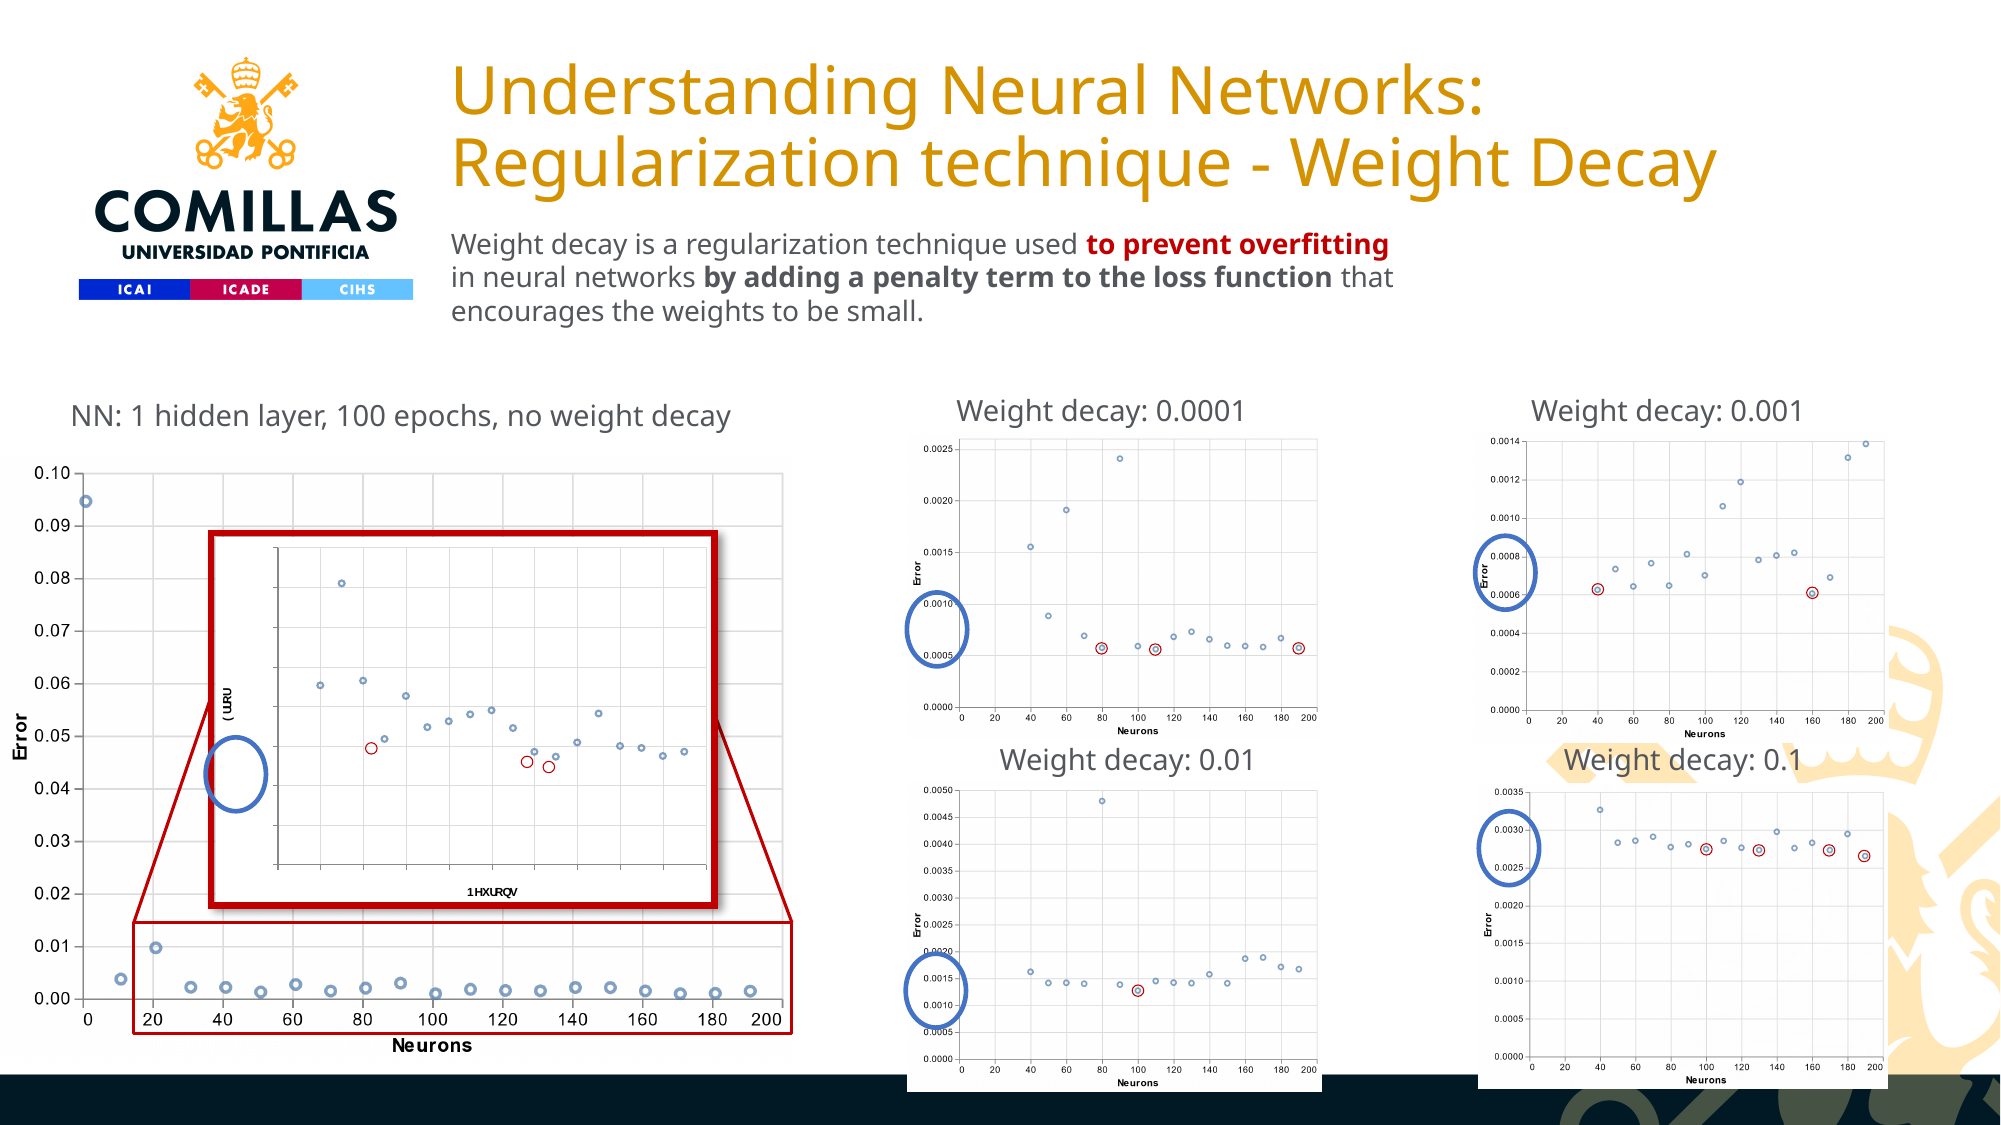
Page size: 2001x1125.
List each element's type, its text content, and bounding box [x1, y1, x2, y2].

text_box Weight decay: 0.01 [920, 733, 1337, 784]
text_box Weight decay: 0.1 [1494, 743, 1874, 783]
picture [0, 0, 2001, 1125]
text_box Weight decay is a regularization technique used to prevent overfitting in neural networks by adding a penalty term to the loss function that encourages the weights to be small. [436, 218, 1436, 335]
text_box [707, 696, 792, 923]
text_box Weight decay: 0.0001 [941, 384, 1287, 434]
text_box NN: 1 hidden layer, 100 epochs, no weight decay [18, 393, 784, 455]
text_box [133, 696, 212, 923]
text_box Weight decay: 0.001 [1516, 384, 1848, 432]
title Understanding Neural Networks: Regularization technique - Weight Decay [436, 49, 1821, 155]
